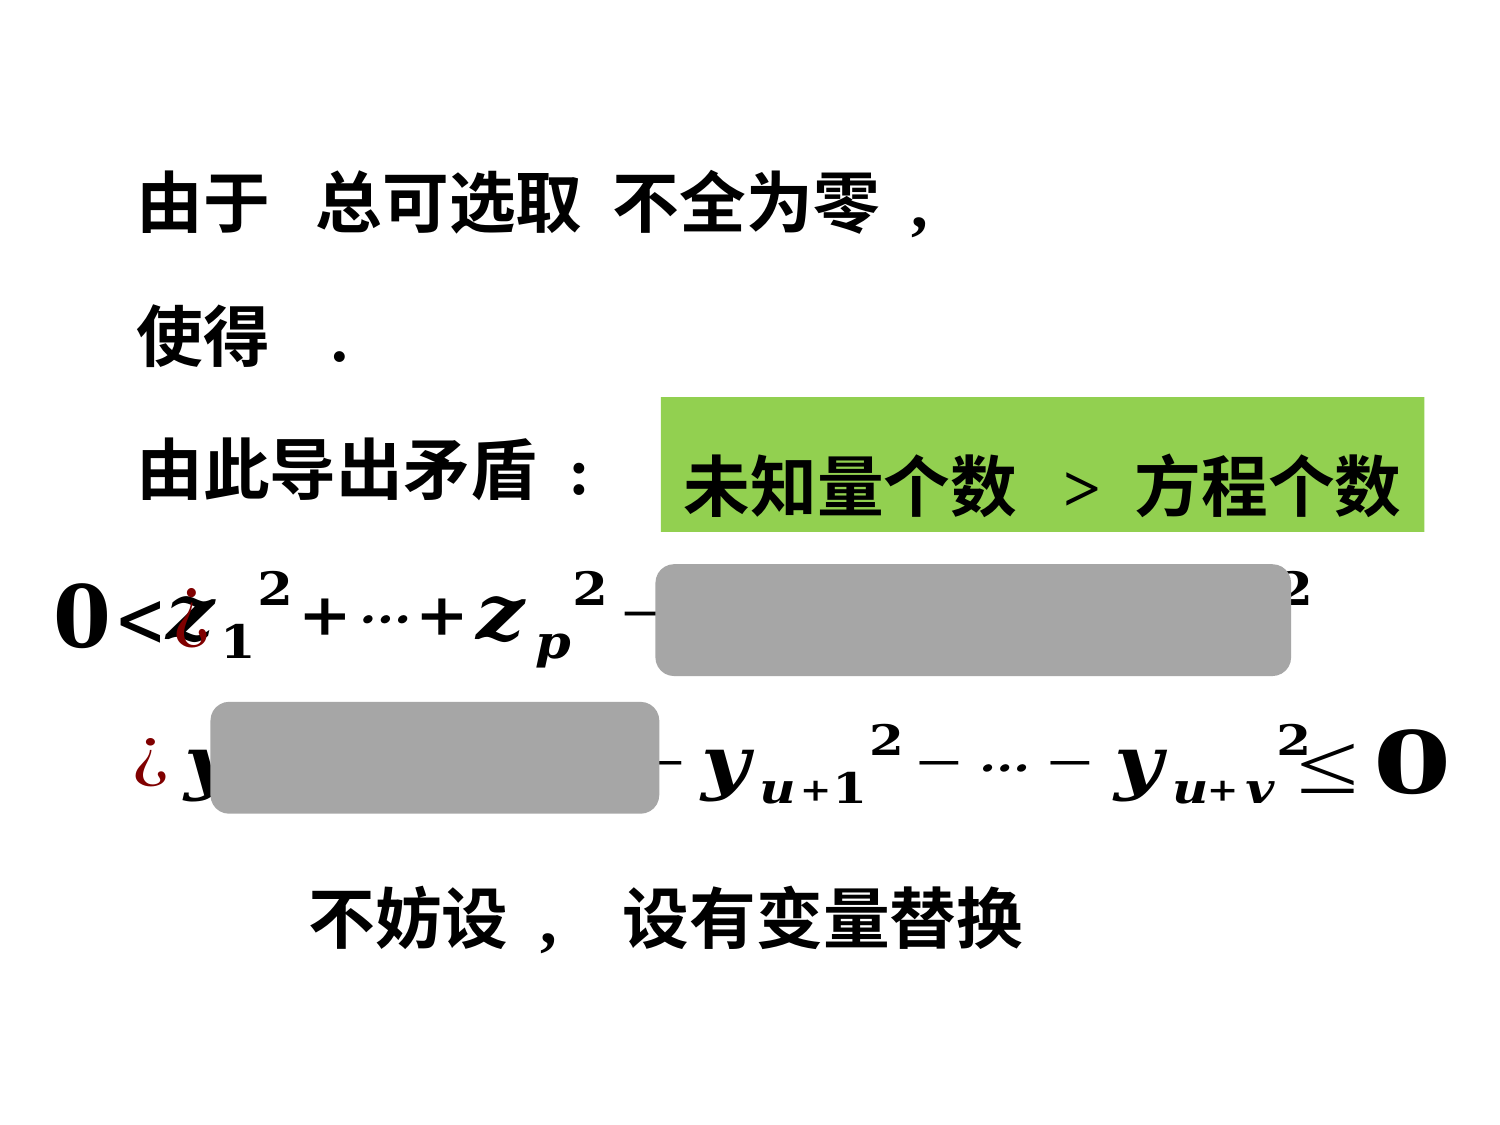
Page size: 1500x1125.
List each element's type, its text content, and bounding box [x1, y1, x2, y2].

text_box 未知量个数 > 方程个数 [660, 397, 1425, 532]
text_box [655, 564, 1292, 677]
text_box [210, 701, 660, 814]
